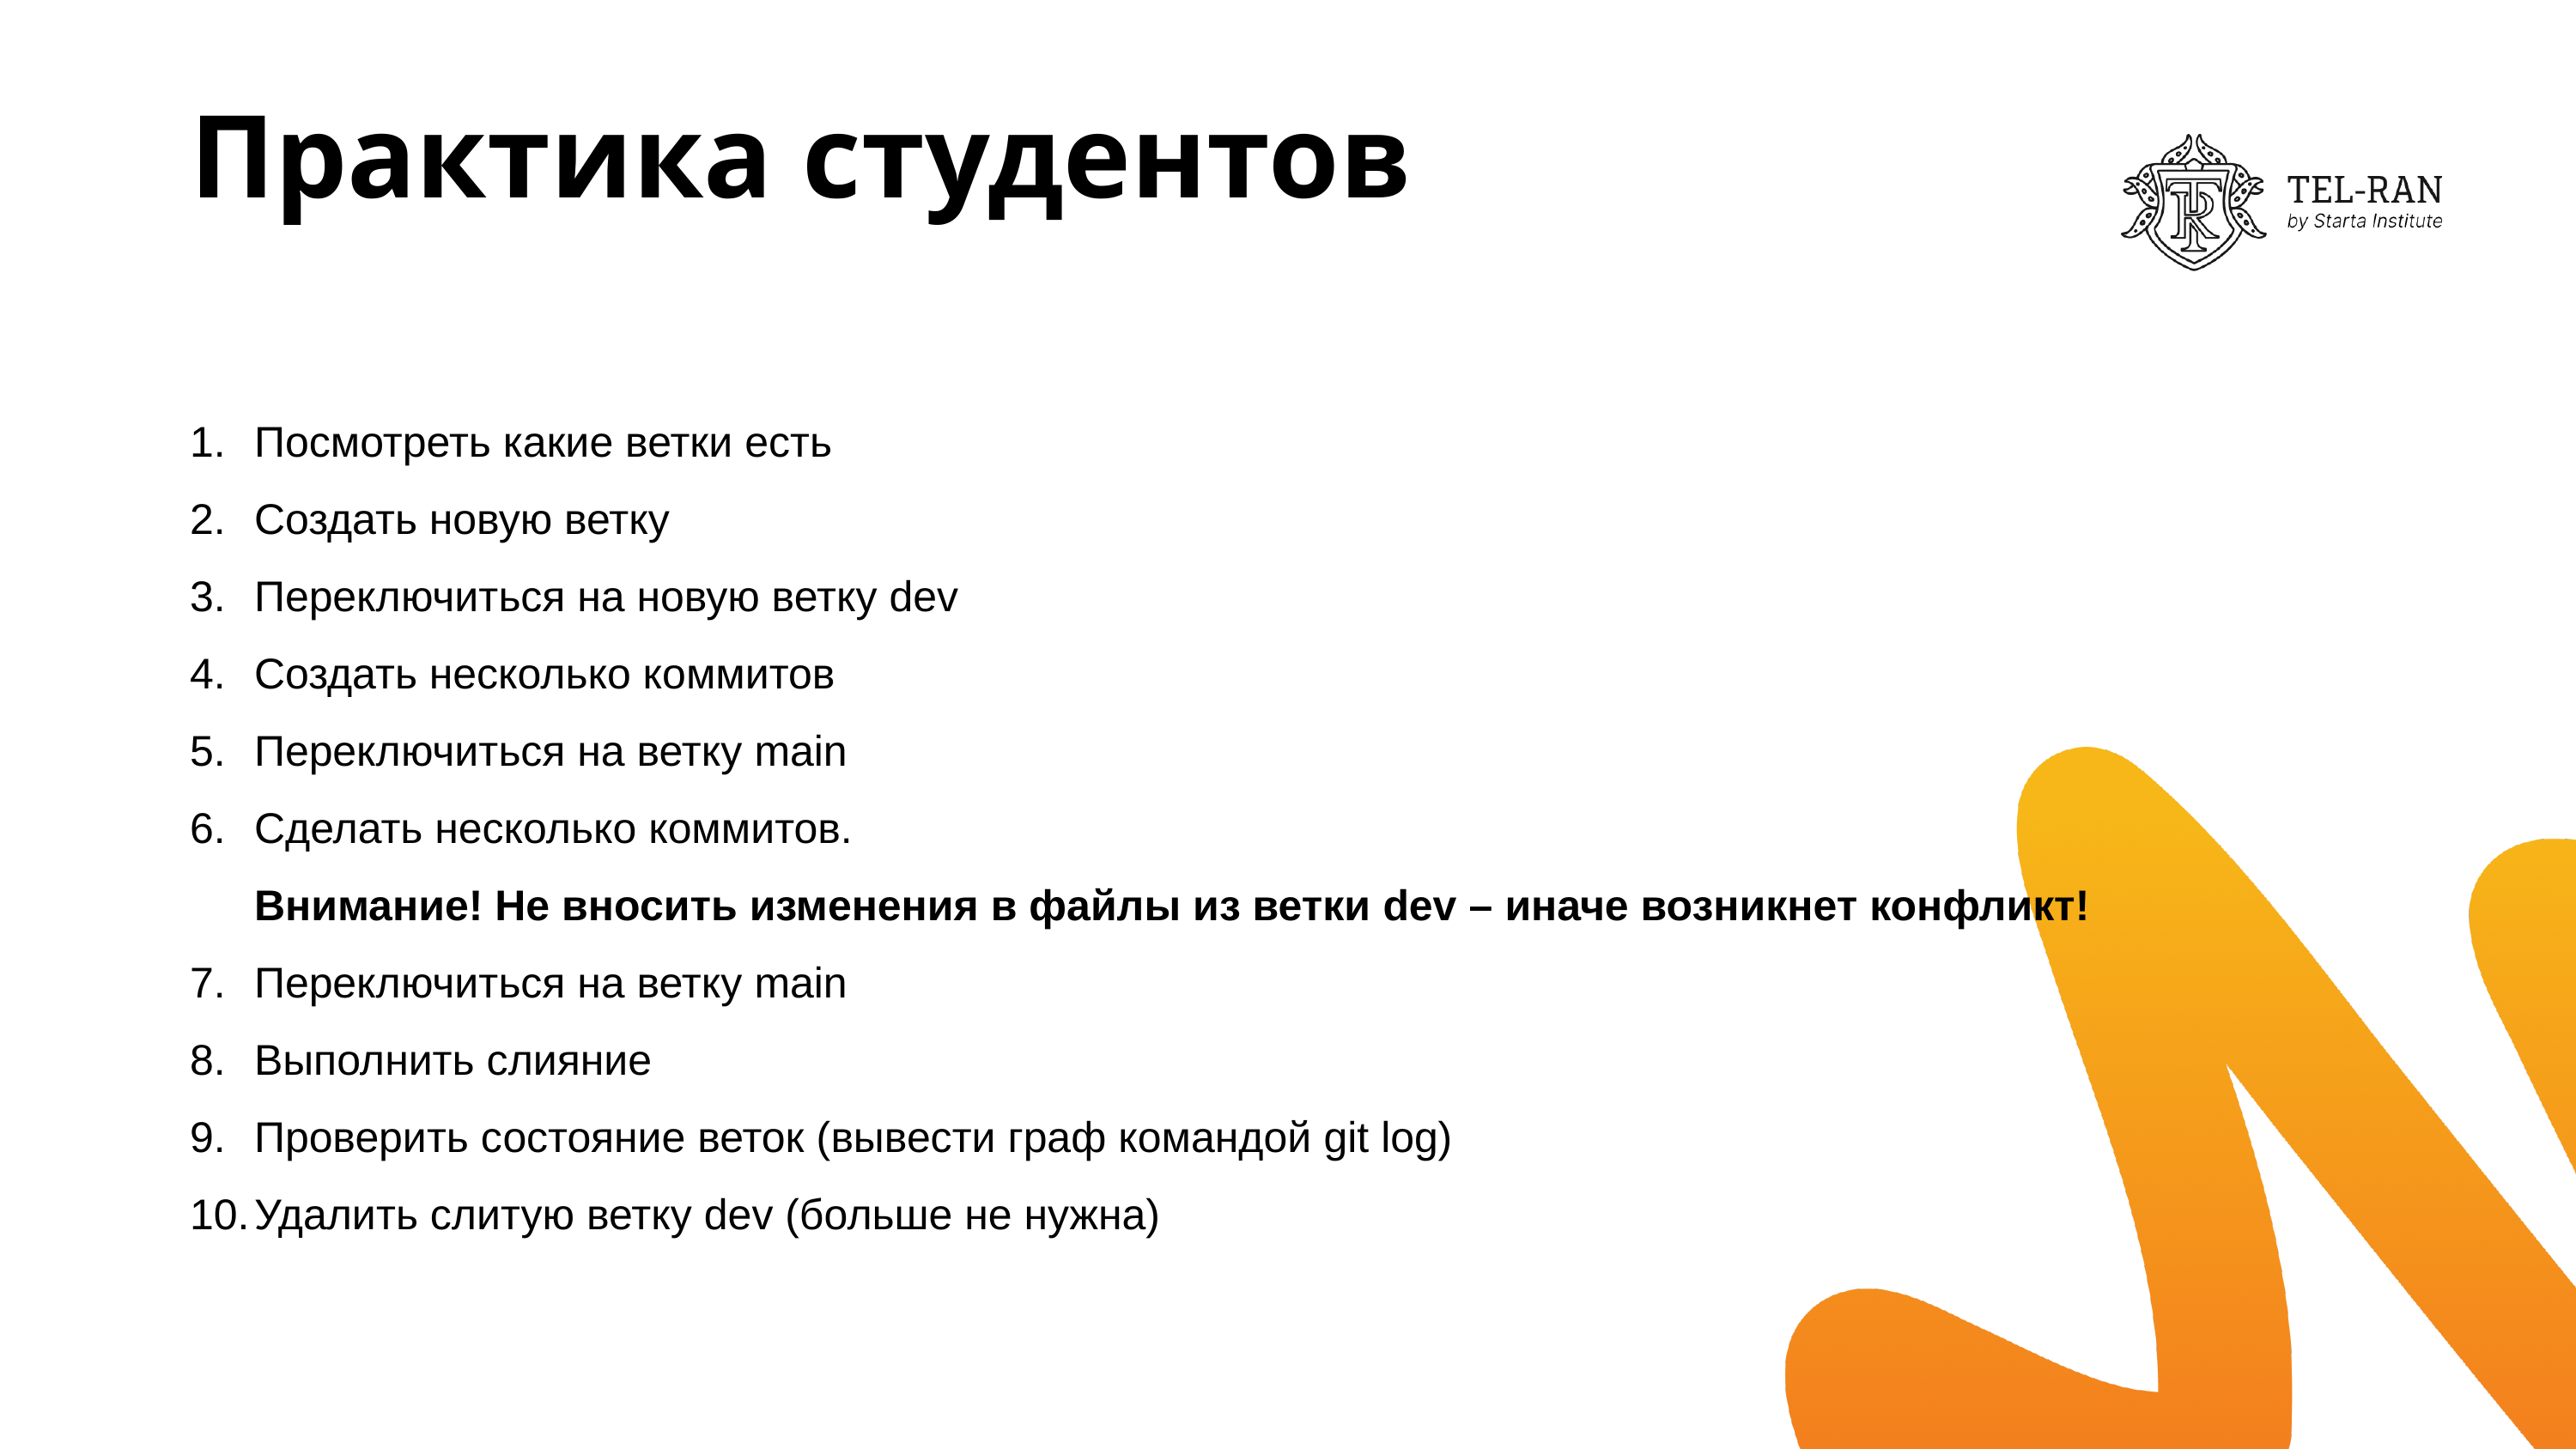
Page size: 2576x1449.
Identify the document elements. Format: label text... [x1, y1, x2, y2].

title Практика студентов [177, 76, 2107, 358]
picture [1620, 747, 2576, 1449]
text_box Посмотреть какие ветки есть Создать новую ветку Переключиться на новую ветку dev Создать несколько коммитов Переключиться на ветку main Сделать несколько коммитов. Внимание! Не вносить изменения в файлы из ветки dev – иначе возникнет конфликт! Переключиться на ветку main Выполнить слияние Проверить состояние веток (вывести граф командой git log) Удалить слитую ветку dev (больше не нужна) [177, 382, 2498, 1245]
picture [2121, 134, 2442, 271]
